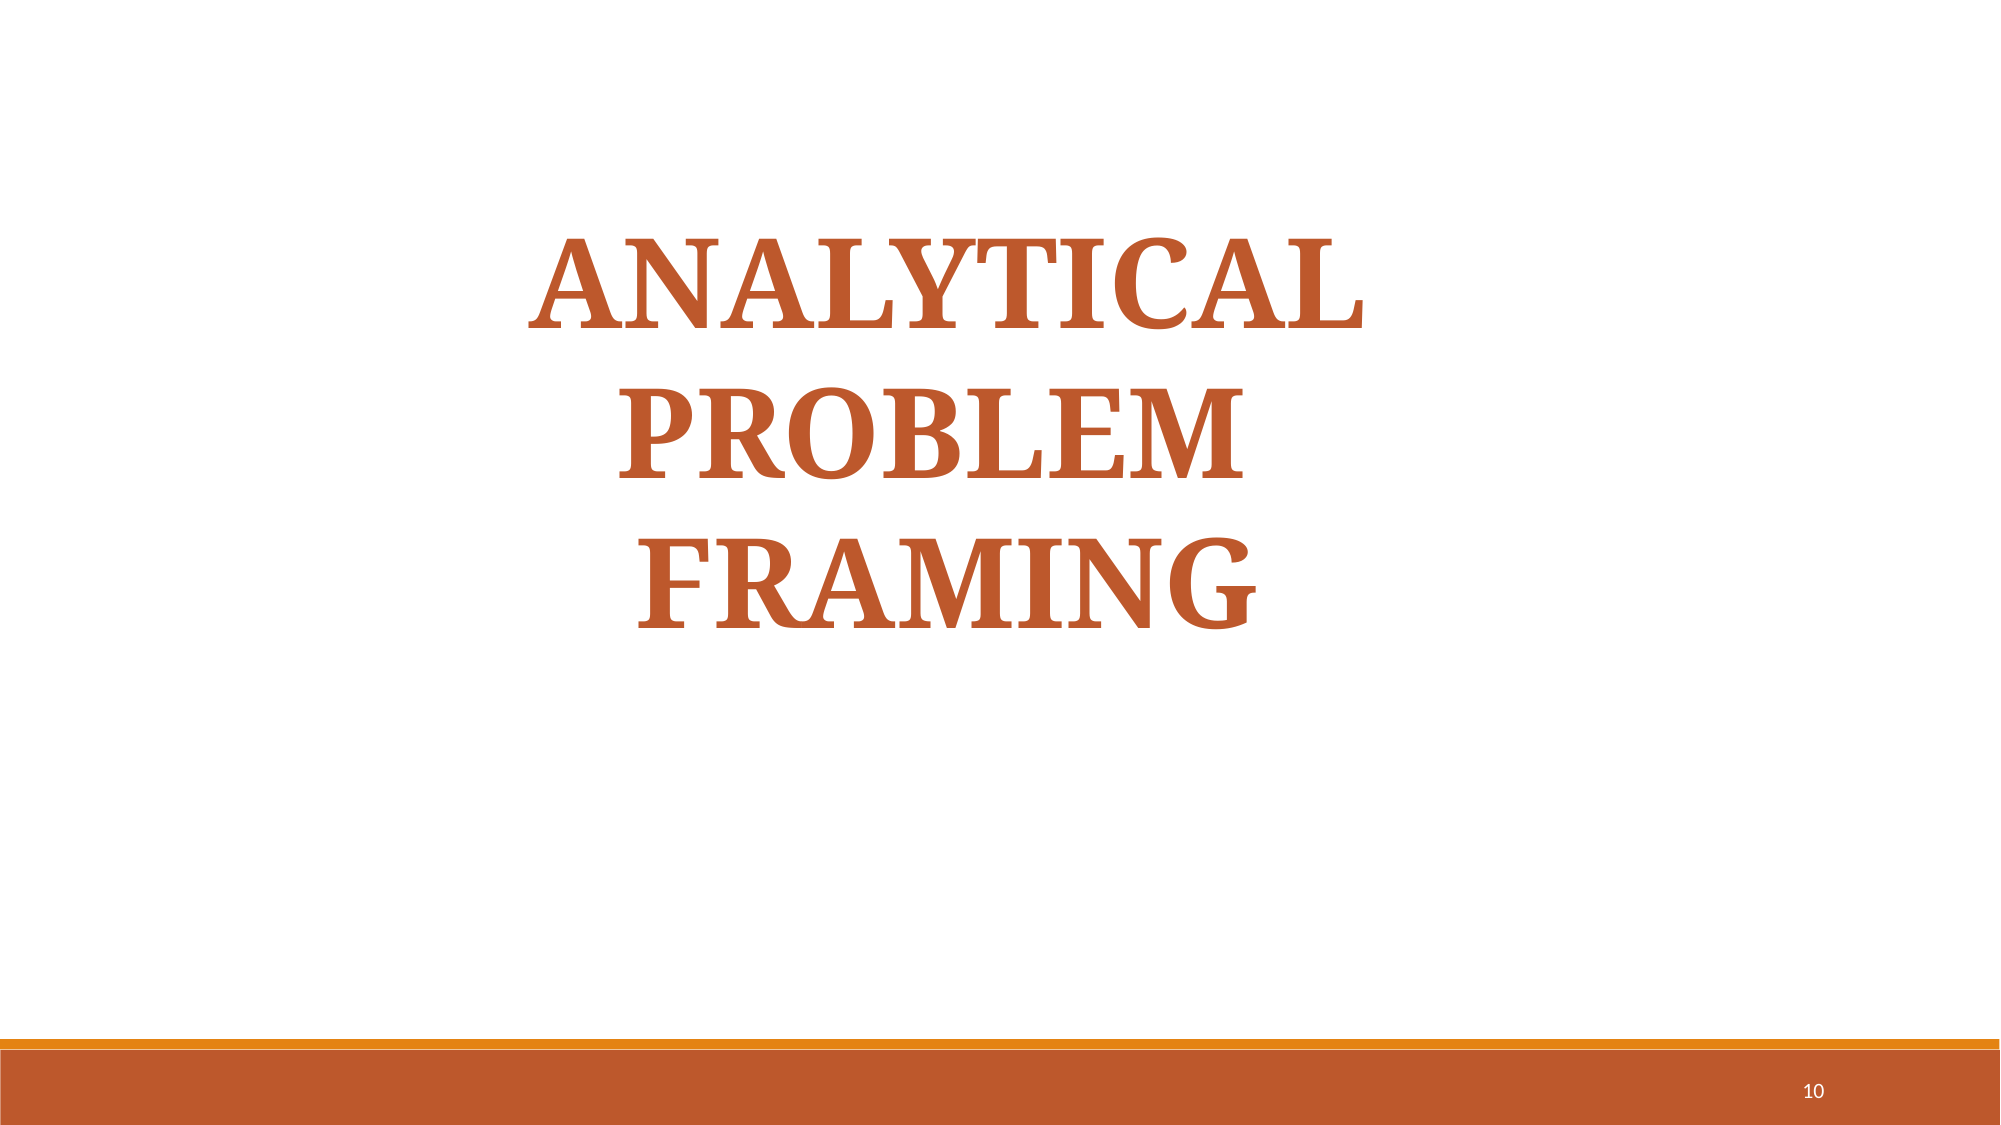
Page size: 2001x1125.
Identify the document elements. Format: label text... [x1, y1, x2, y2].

slide_number 10 [1624, 1059, 1840, 1120]
text_box ANALYTICAL PROBLEM FRAMING [241, 196, 1655, 661]
